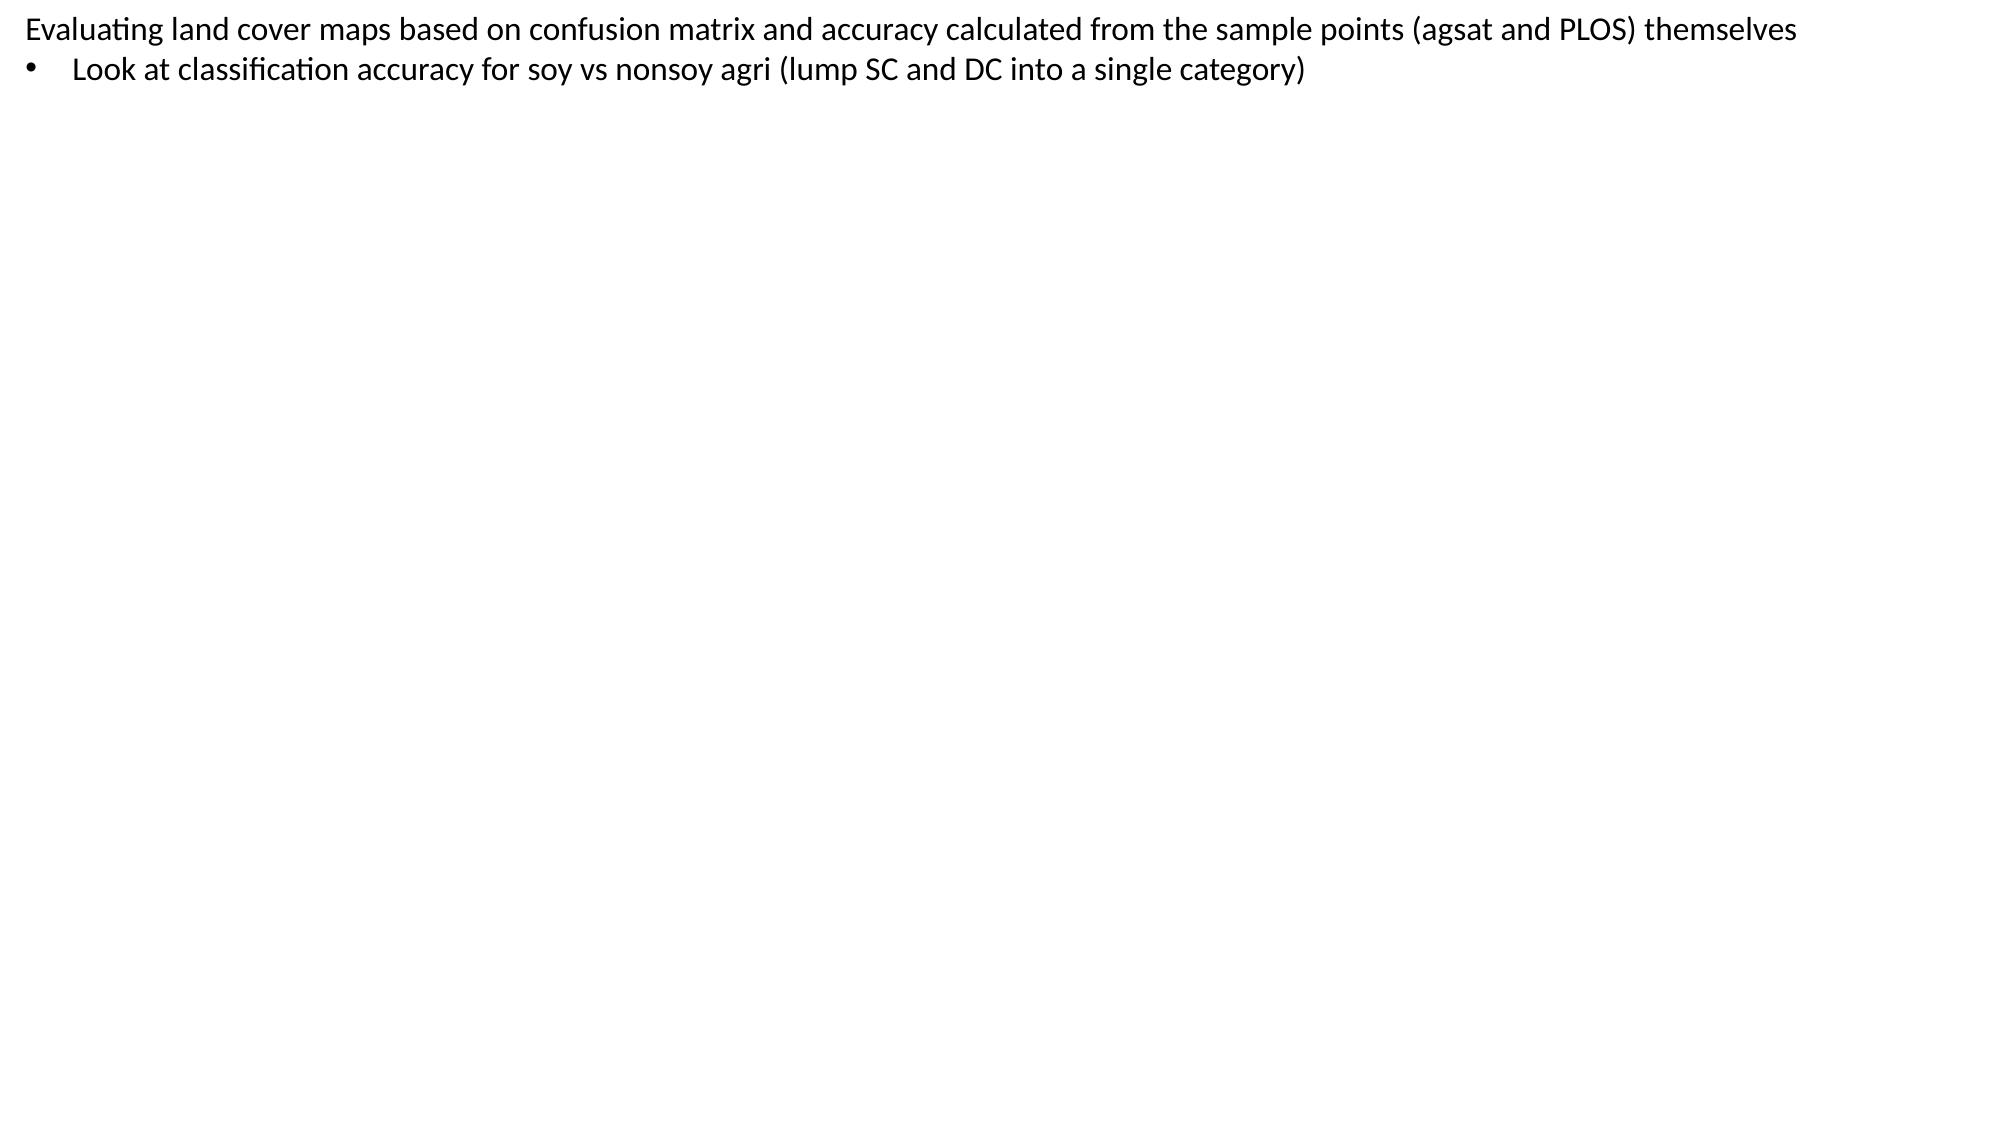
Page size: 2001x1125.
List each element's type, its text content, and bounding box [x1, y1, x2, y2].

text_box Evaluating land cover maps based on confusion matrix and accuracy calculated from the sample points (agsat and PLOS) themselves Look at classification accuracy for soy vs nonsoy agri (lump SC and DC into a single category) [10, 0, 1973, 95]
